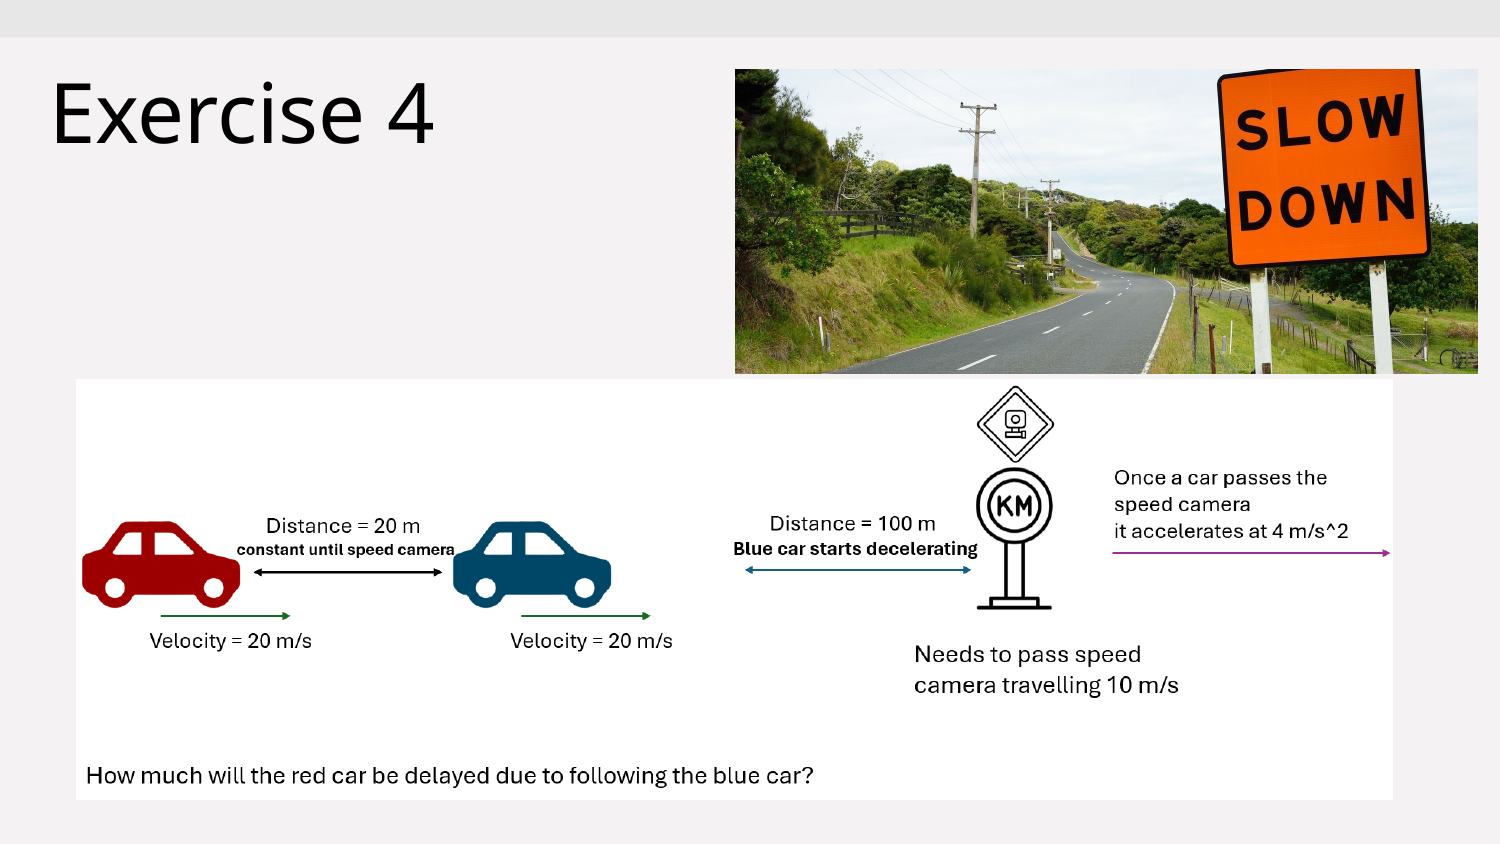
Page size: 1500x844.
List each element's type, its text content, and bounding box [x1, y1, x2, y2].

picture [734, 69, 1478, 375]
title Exercise 4 [34, 56, 911, 228]
picture [75, 379, 1393, 800]
